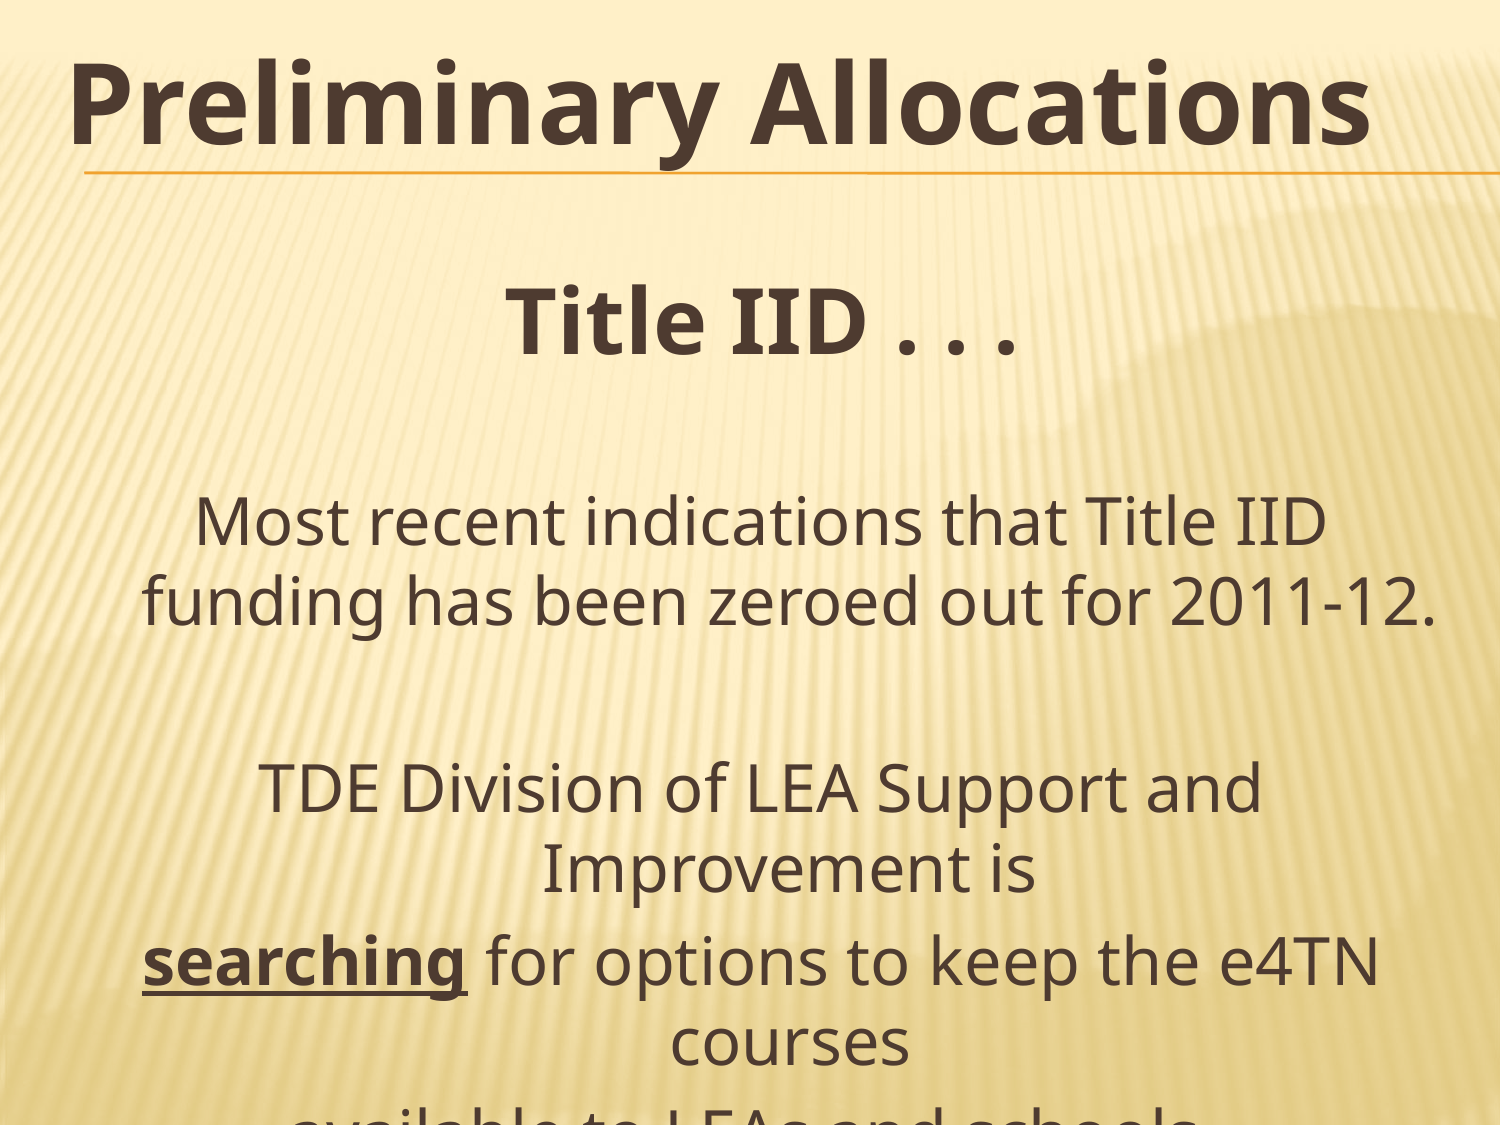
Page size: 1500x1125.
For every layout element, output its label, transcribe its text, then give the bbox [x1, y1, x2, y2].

title Preliminary Allocations [50, 24, 1475, 175]
list Title IID . . . Most recent indications that Title IID funding has been zeroed out for 2011-12. TDE Division of LEA Support and Improvement is searching for options to keep the e4TN courses available to LEAs and schools. [49, 254, 1476, 1125]
